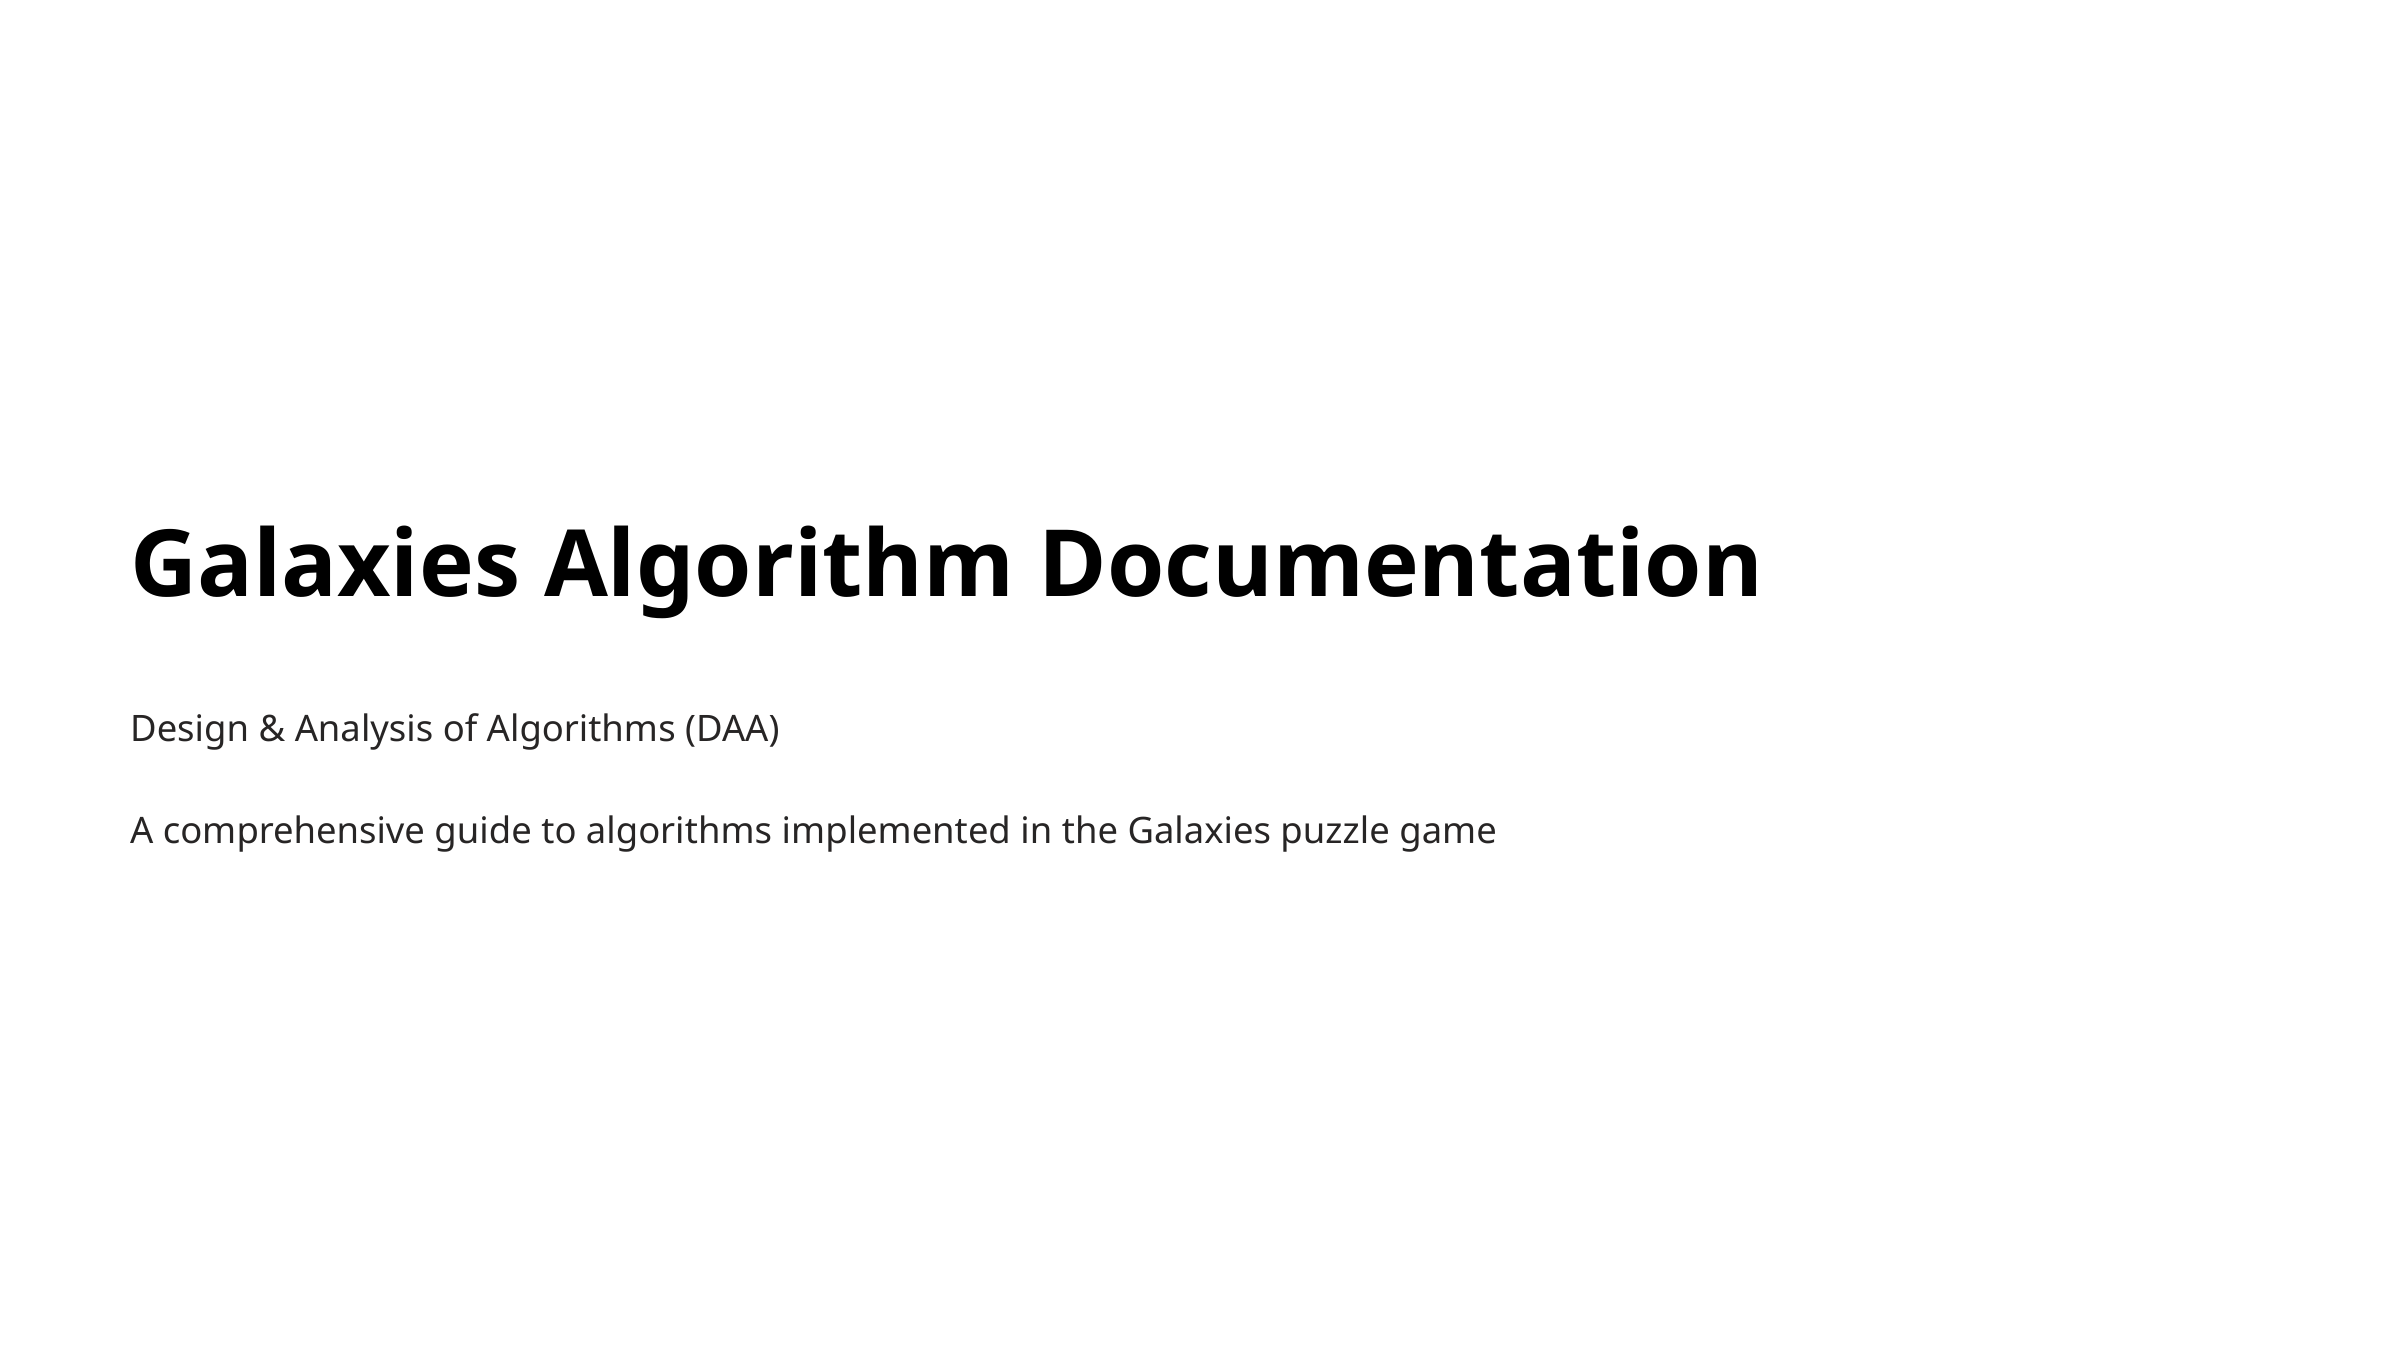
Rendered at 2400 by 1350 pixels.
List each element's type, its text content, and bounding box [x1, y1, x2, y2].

text_box Design & Analysis of Algorithms (DAA) [130, 689, 2270, 750]
text_box A comprehensive guide to algorithms implemented in the Galaxies puzzle game [130, 791, 2270, 851]
text_box Galaxies Algorithm Documentation [130, 499, 1713, 616]
